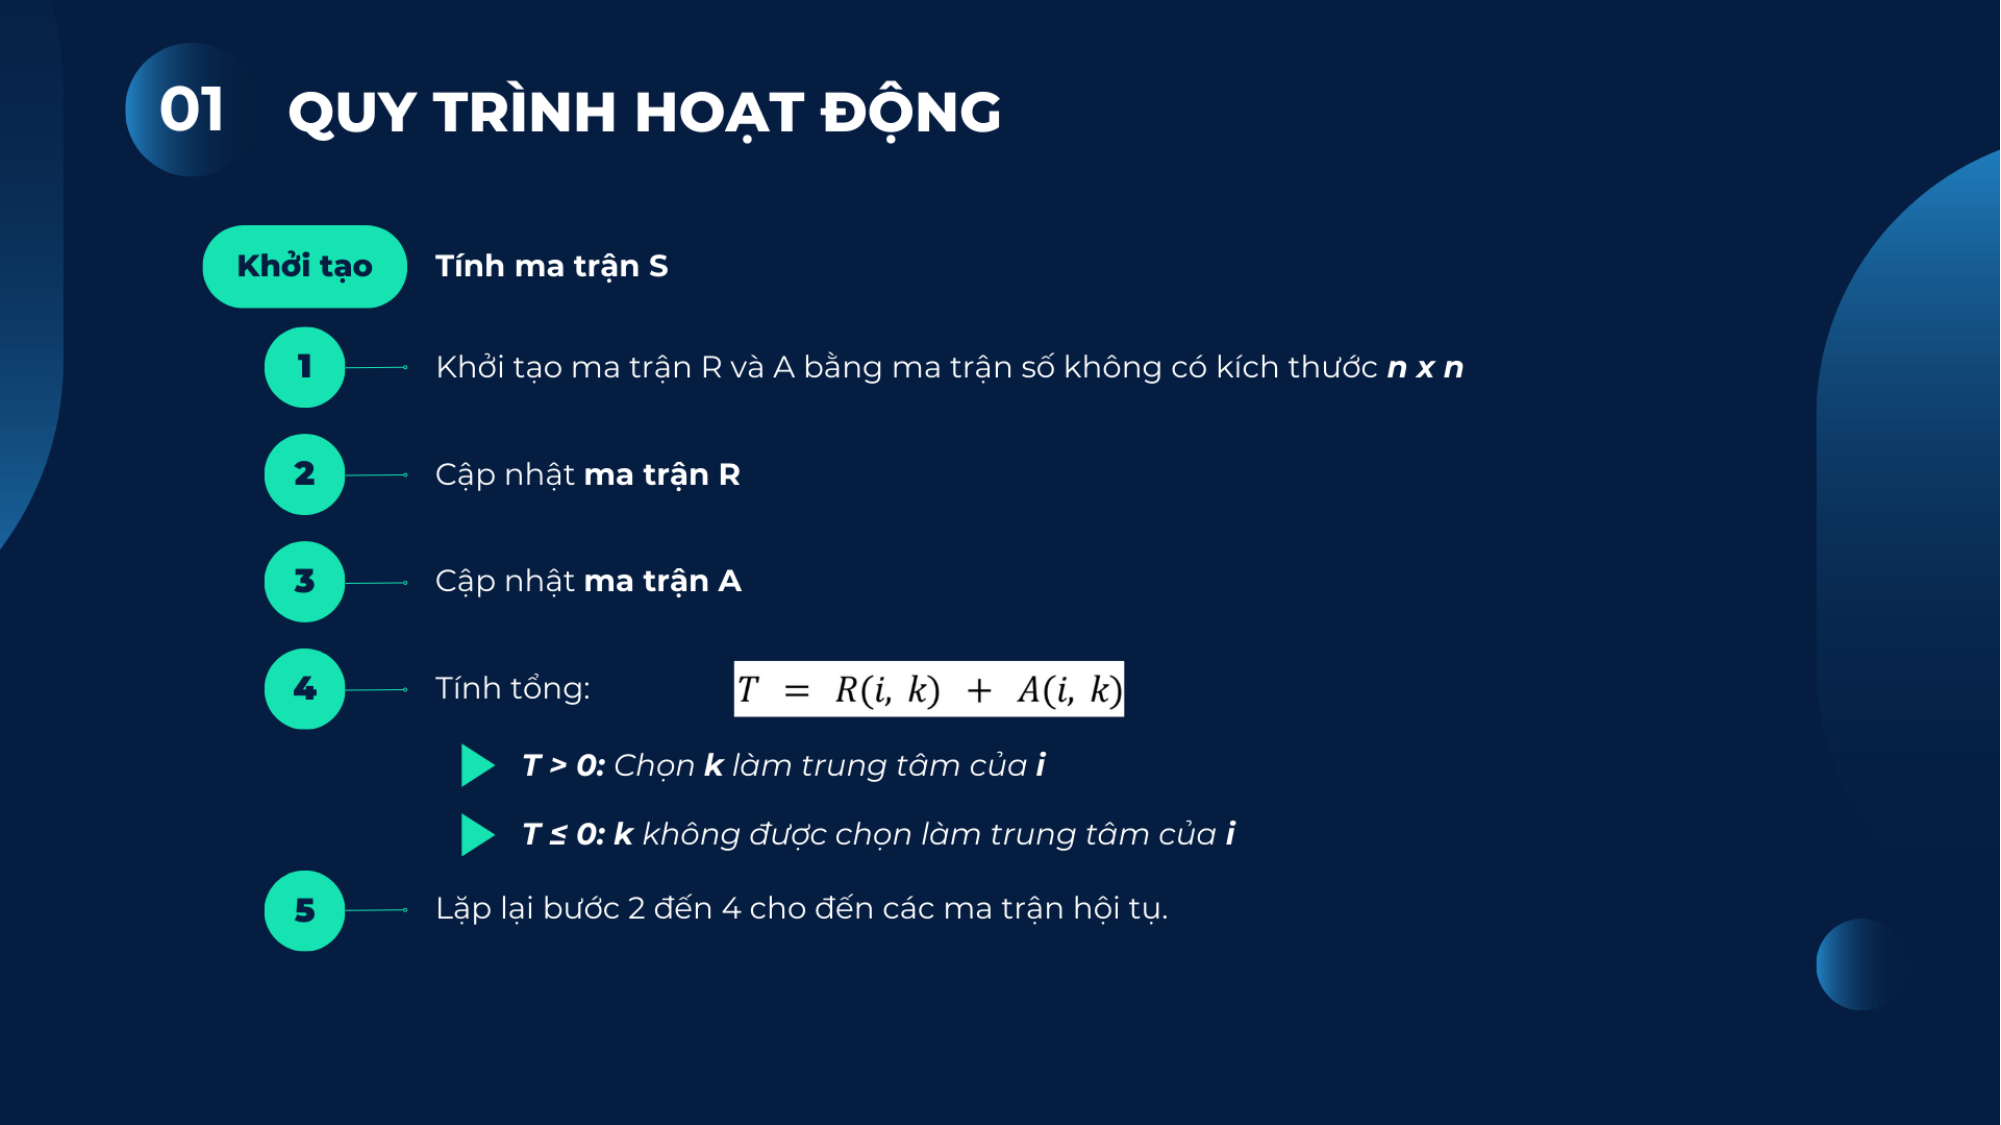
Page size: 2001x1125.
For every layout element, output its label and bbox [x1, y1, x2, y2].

list [0, 0, 2000, 1125]
